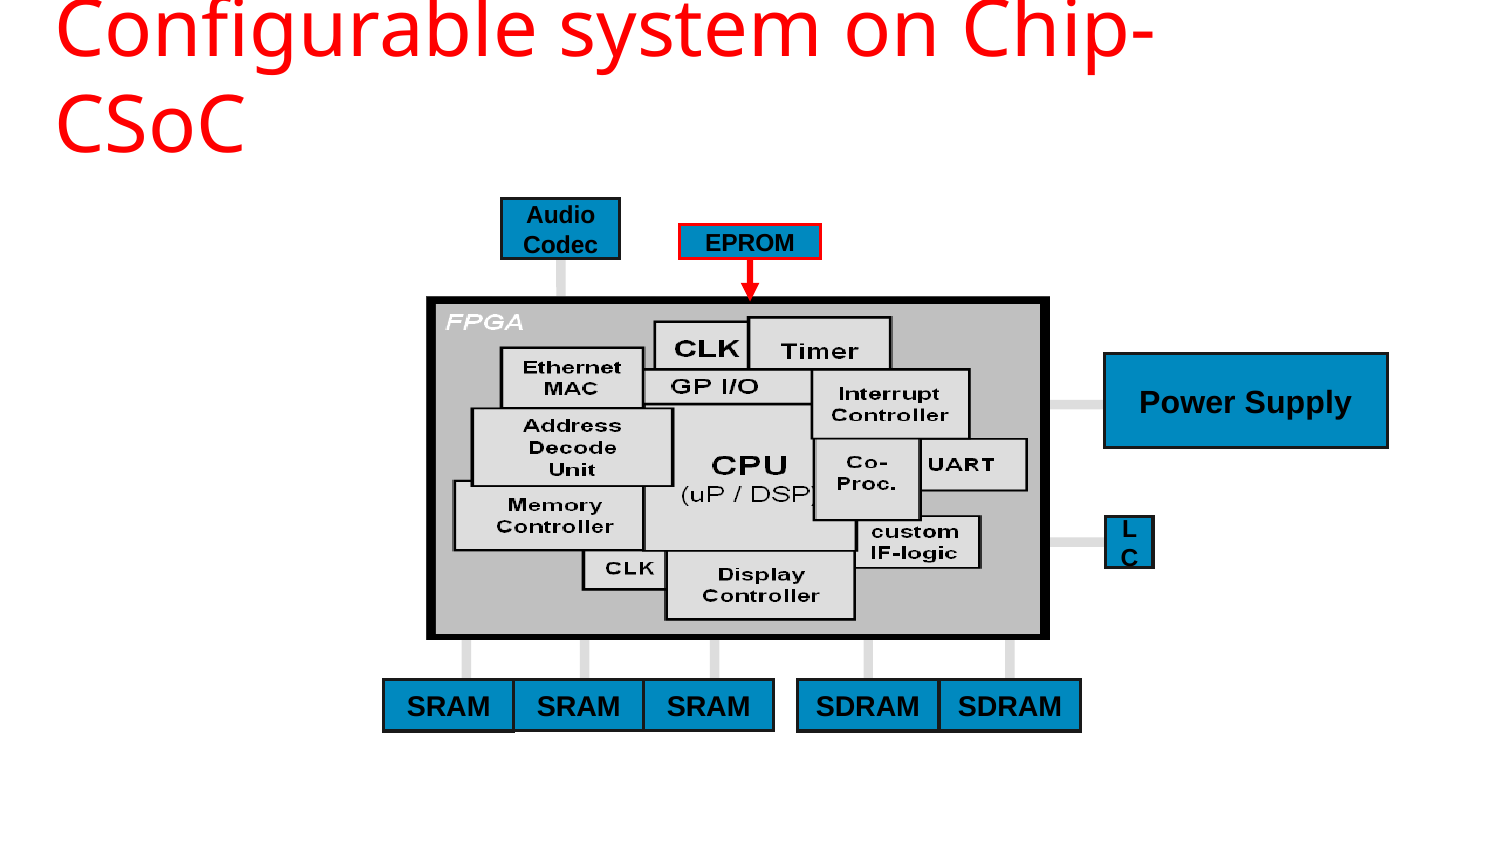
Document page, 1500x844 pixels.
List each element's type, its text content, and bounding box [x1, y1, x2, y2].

title Configurable system on Chip-CSoC [39, 22, 1340, 123]
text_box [678, 224, 822, 302]
picture [426, 296, 1051, 640]
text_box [383, 198, 1388, 732]
